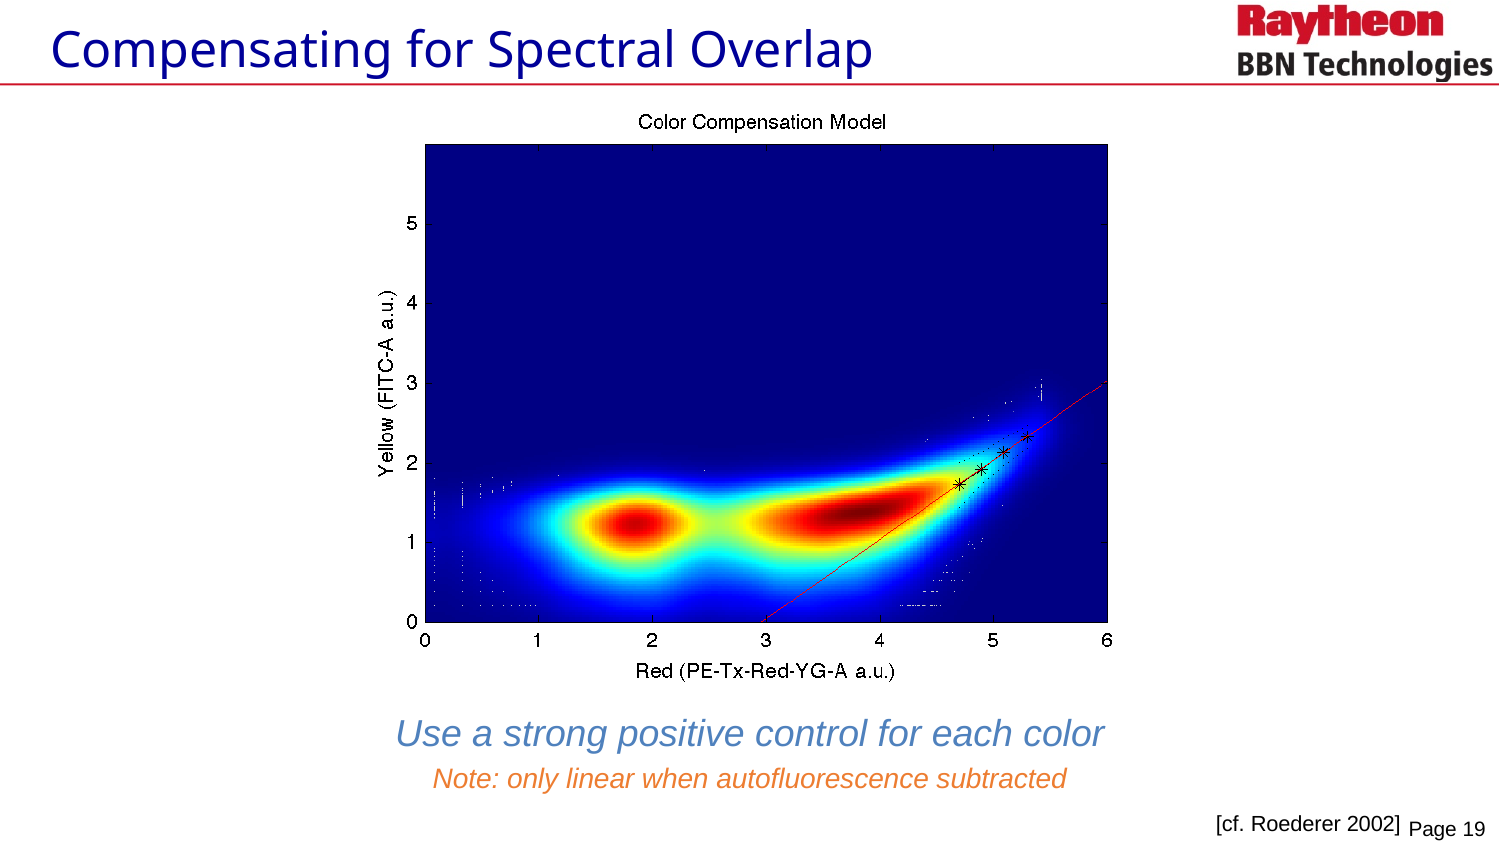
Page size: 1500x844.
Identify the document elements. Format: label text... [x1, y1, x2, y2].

title Compensating for Spectral Overlap [50, 12, 1203, 85]
list Use a strong positive control for each color Note: only linear when autofluorescence subtracted [243, 709, 1257, 779]
picture [310, 100, 1190, 687]
text_box [cf. Roederer 2002] [1200, 802, 1416, 844]
picture [1233, 1, 1495, 82]
